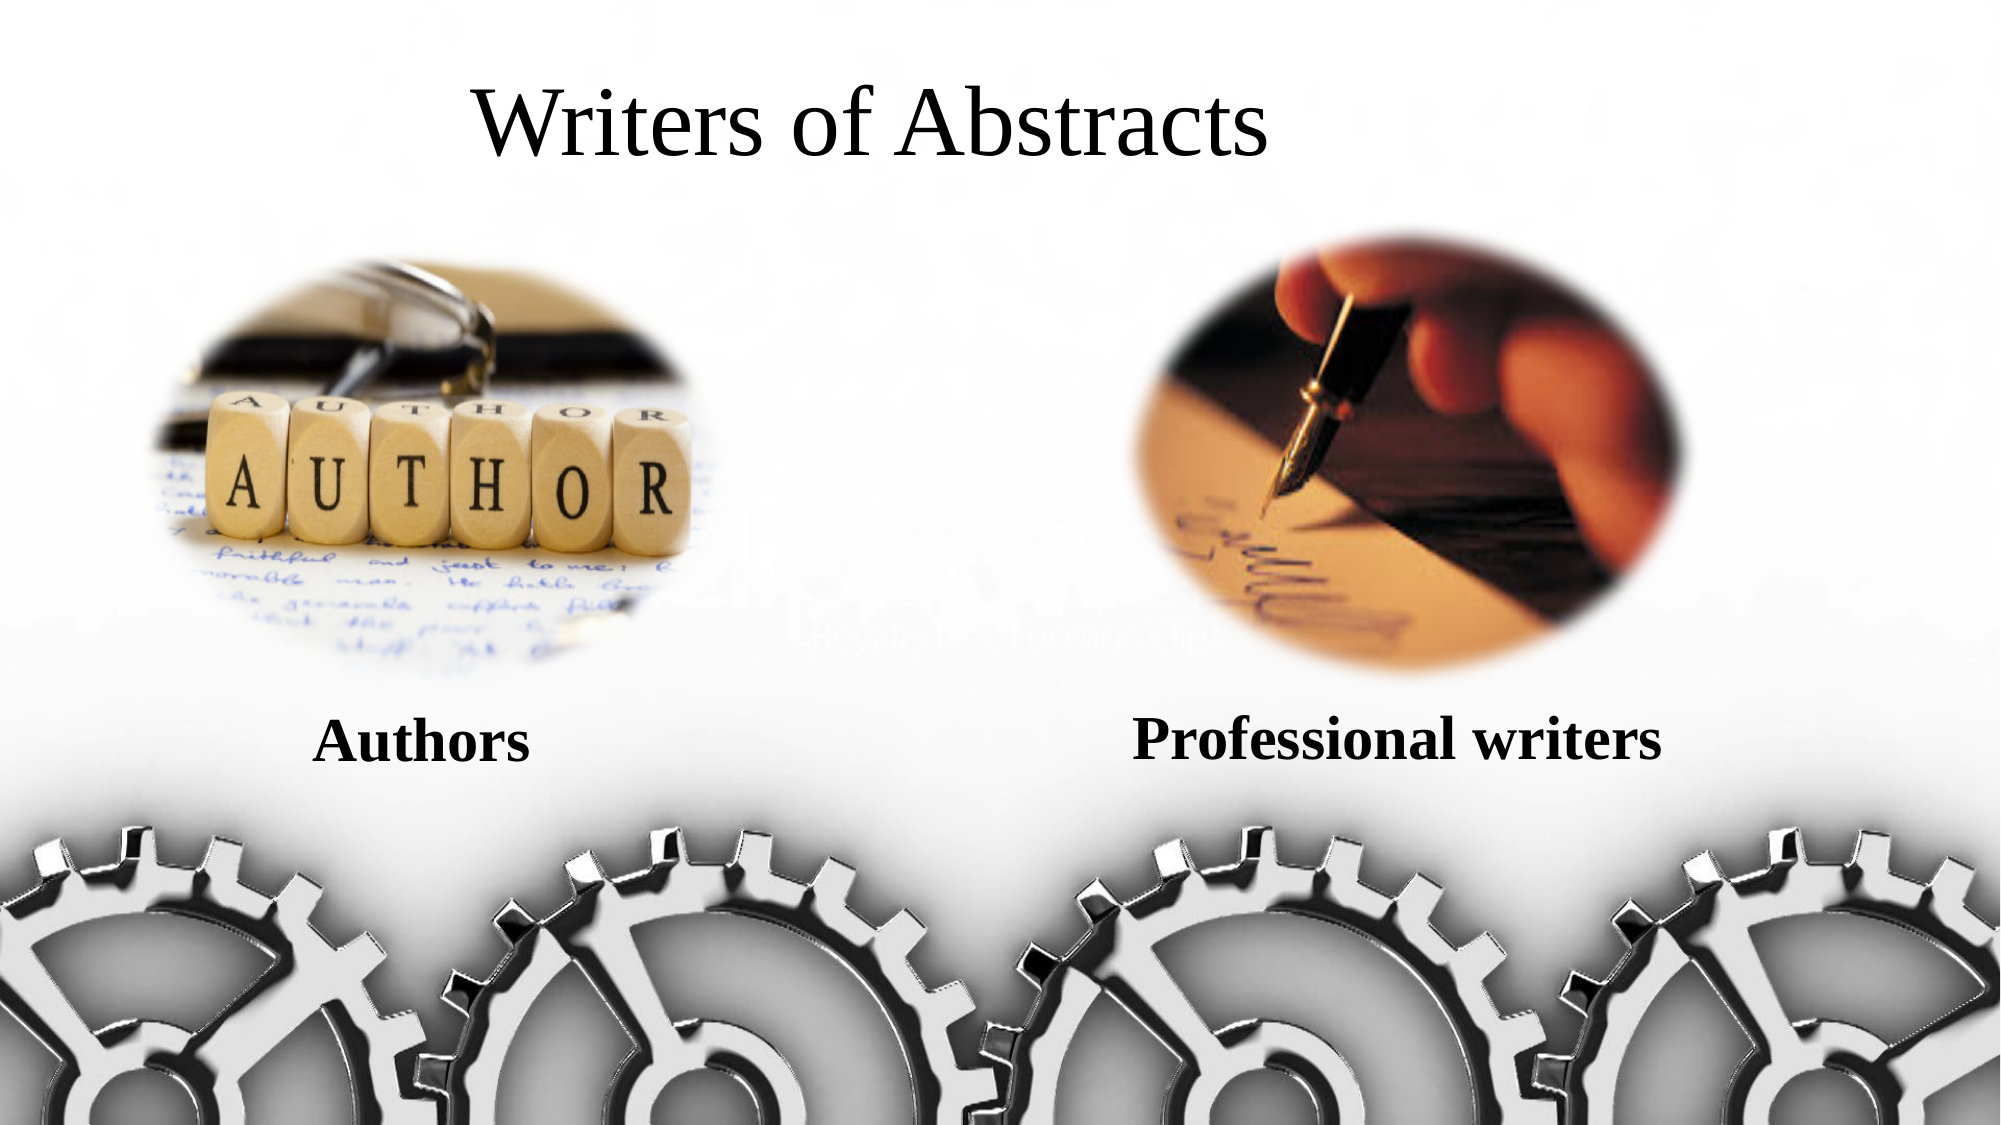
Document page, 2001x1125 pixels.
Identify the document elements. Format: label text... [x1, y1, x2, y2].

text_box Professional writers [1117, 698, 1820, 781]
list Authors [297, 699, 712, 793]
title Writers of Abstracts [162, 14, 1580, 233]
picture [0, 0, 2001, 1125]
